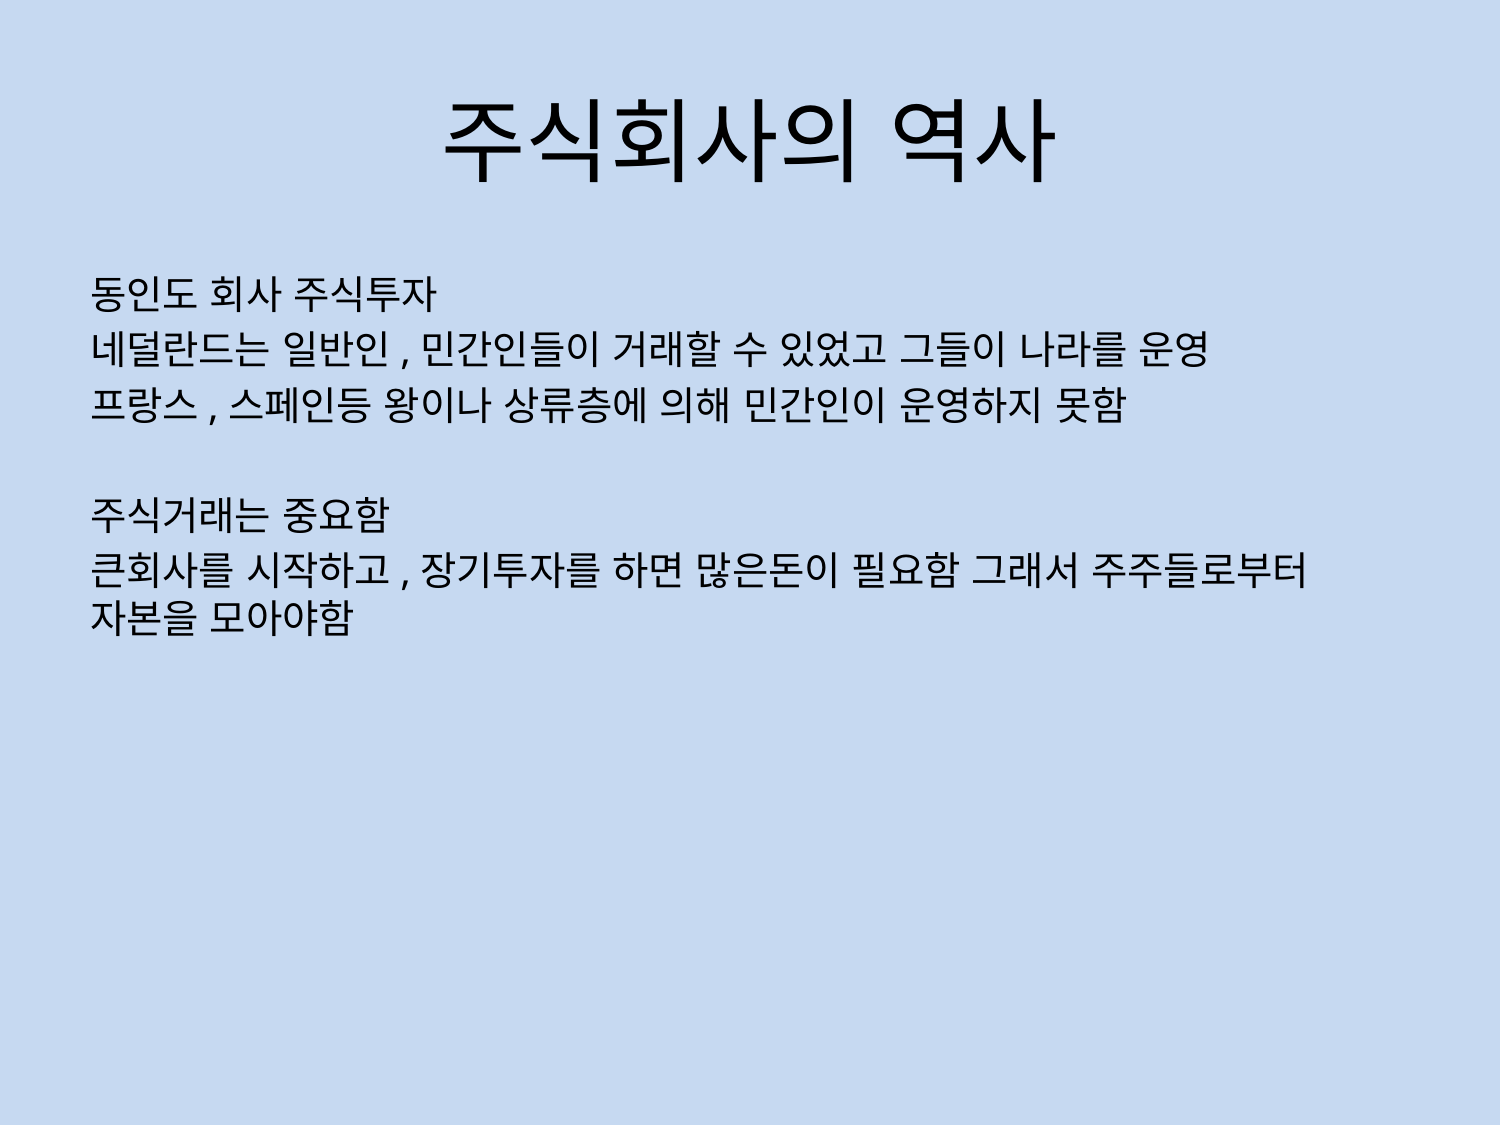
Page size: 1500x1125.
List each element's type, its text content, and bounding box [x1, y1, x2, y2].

list 동인도 회사 주식투자 네덜란드는 일반인,민간인들이 거래할 수 있었고 그들이 나라를 운영 프랑스,스페인등 왕이나 상류층에 의해 민간인이 운영하지 못함 주식거래는 중요함 큰회사를 시작하고,장기투자를 하면 많은돈이 필요함 그래서 주주들로부터 자본을 모아야함 [75, 262, 1425, 1005]
title 주식회사의 역사 [75, 45, 1425, 233]
